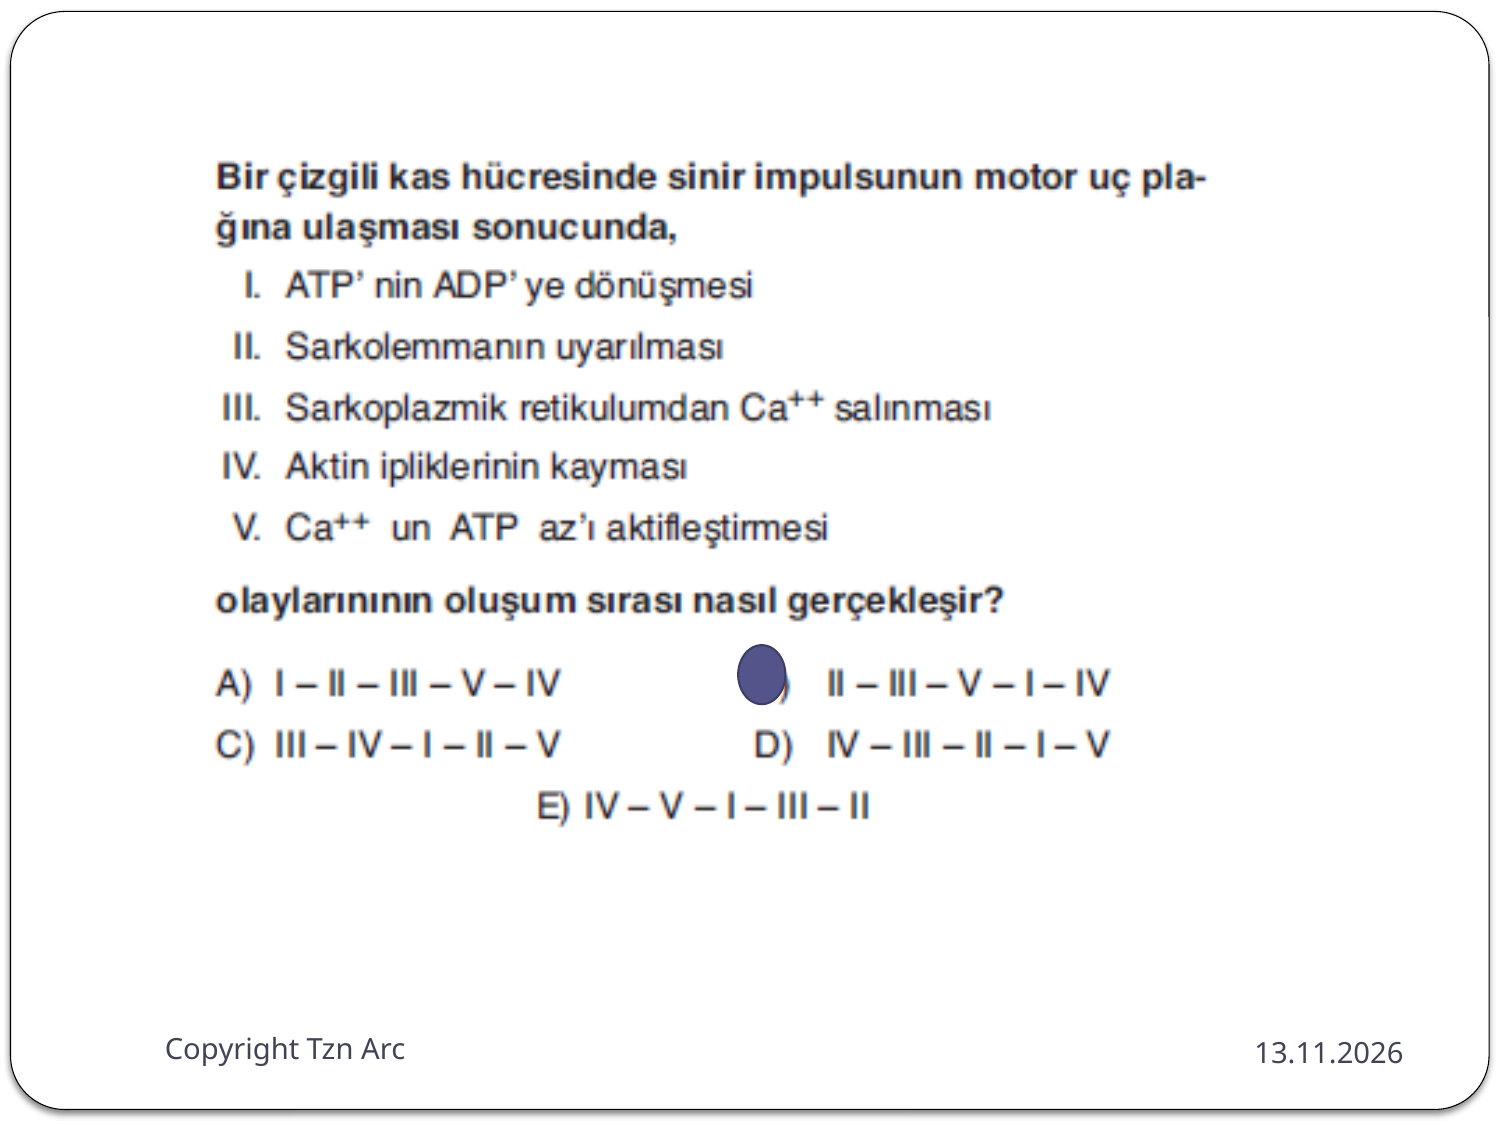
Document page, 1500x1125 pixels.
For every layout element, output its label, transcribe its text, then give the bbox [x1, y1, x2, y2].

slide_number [1012, 1015, 1419, 1094]
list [194, 136, 1223, 907]
footer Copyright Tzn Arc [150, 1012, 800, 1088]
